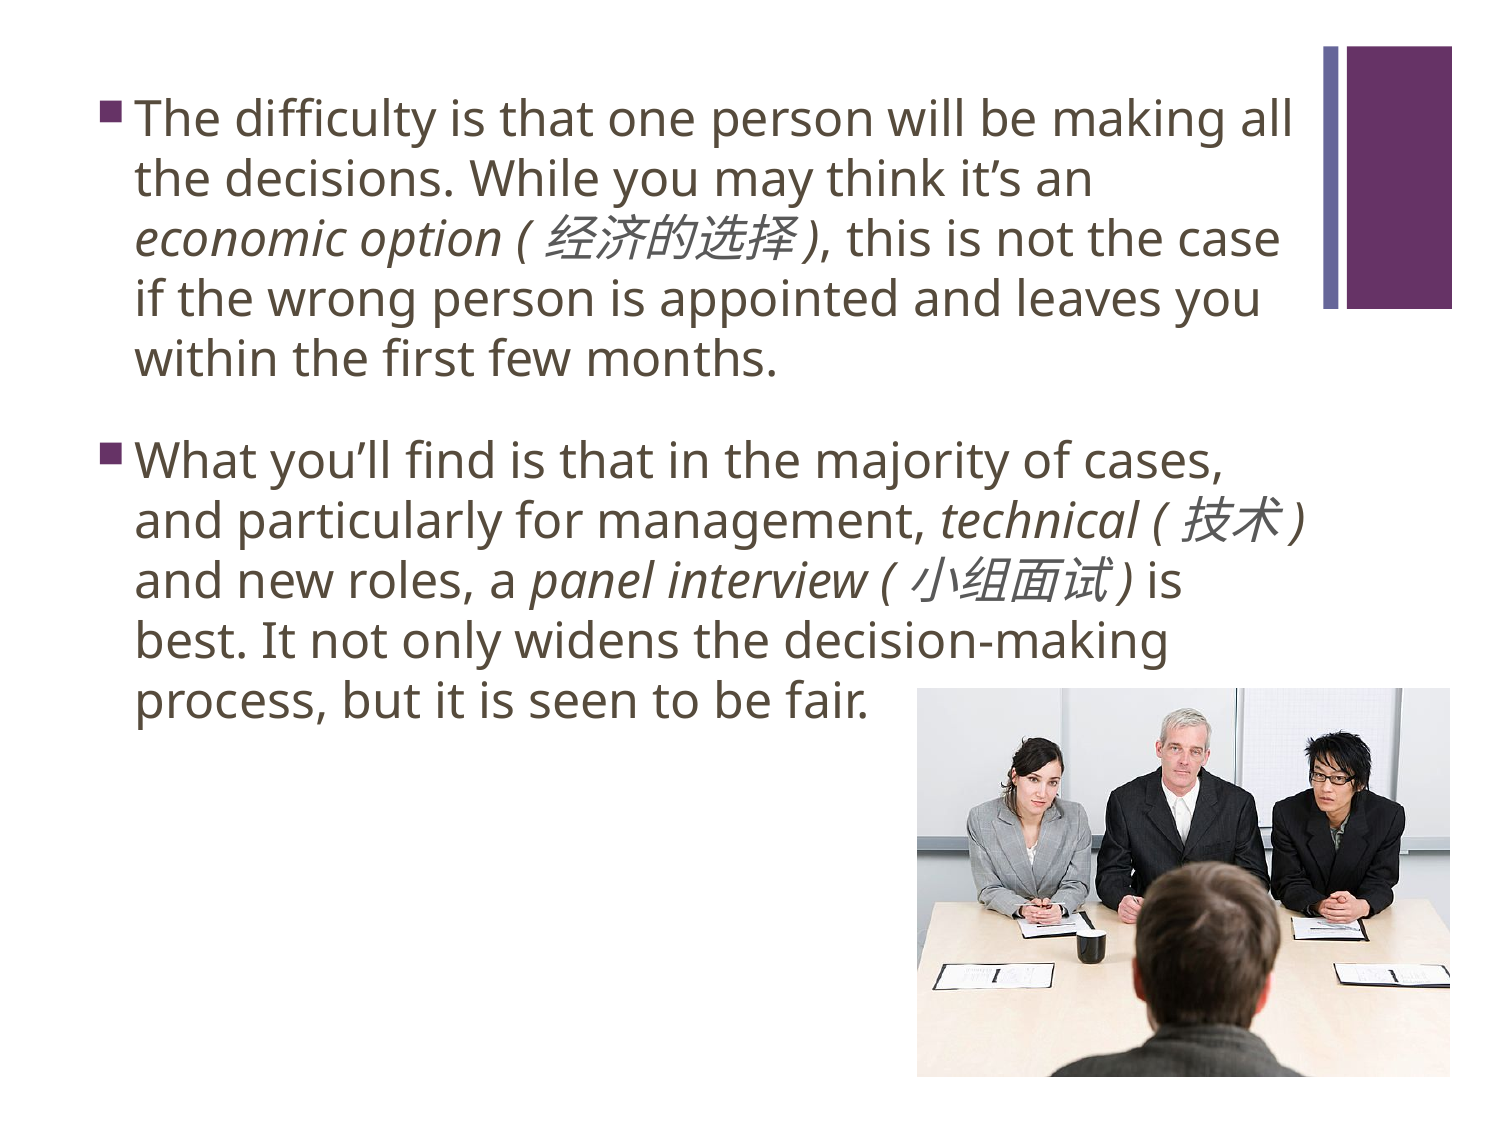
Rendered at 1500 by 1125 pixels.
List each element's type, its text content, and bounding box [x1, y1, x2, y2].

list The difficulty is that one person will be making all the decisions. While you may think it’s an economic option (经济的选择), this is not the case if the wrong person is appointed and leaves you within the first few months. What you’ll find is that in the majority of cases, and particularly for management, technical (技术) and new roles, a panel interview (小组面试) is best. It not only widens the decision-making process, but it is seen to be fair. [81, 79, 1322, 1005]
picture [916, 687, 1450, 1078]
